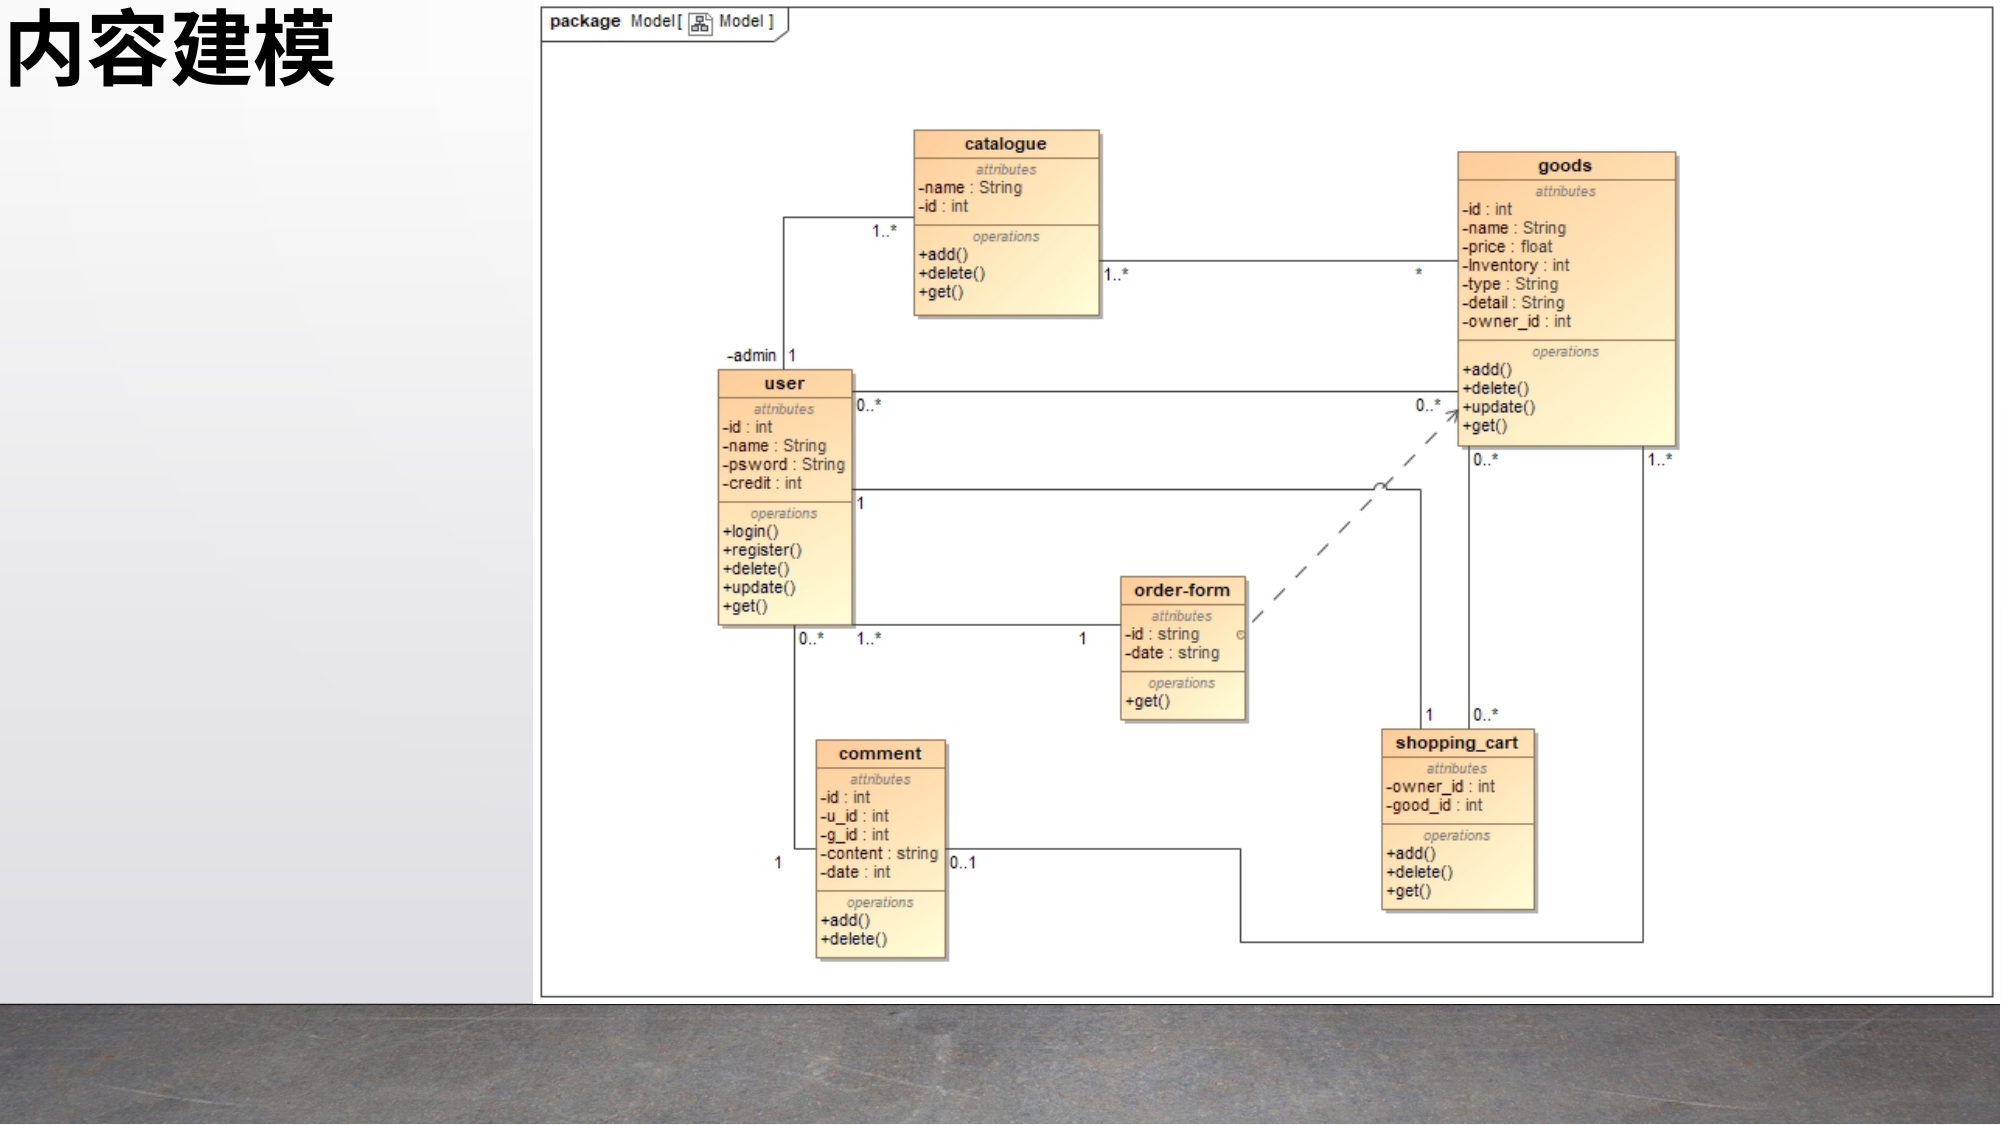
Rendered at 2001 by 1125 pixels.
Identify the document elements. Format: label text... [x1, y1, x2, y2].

text_box 内容建模 [0, 0, 532, 173]
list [532, 0, 2000, 1004]
picture [0, 1004, 2000, 1124]
